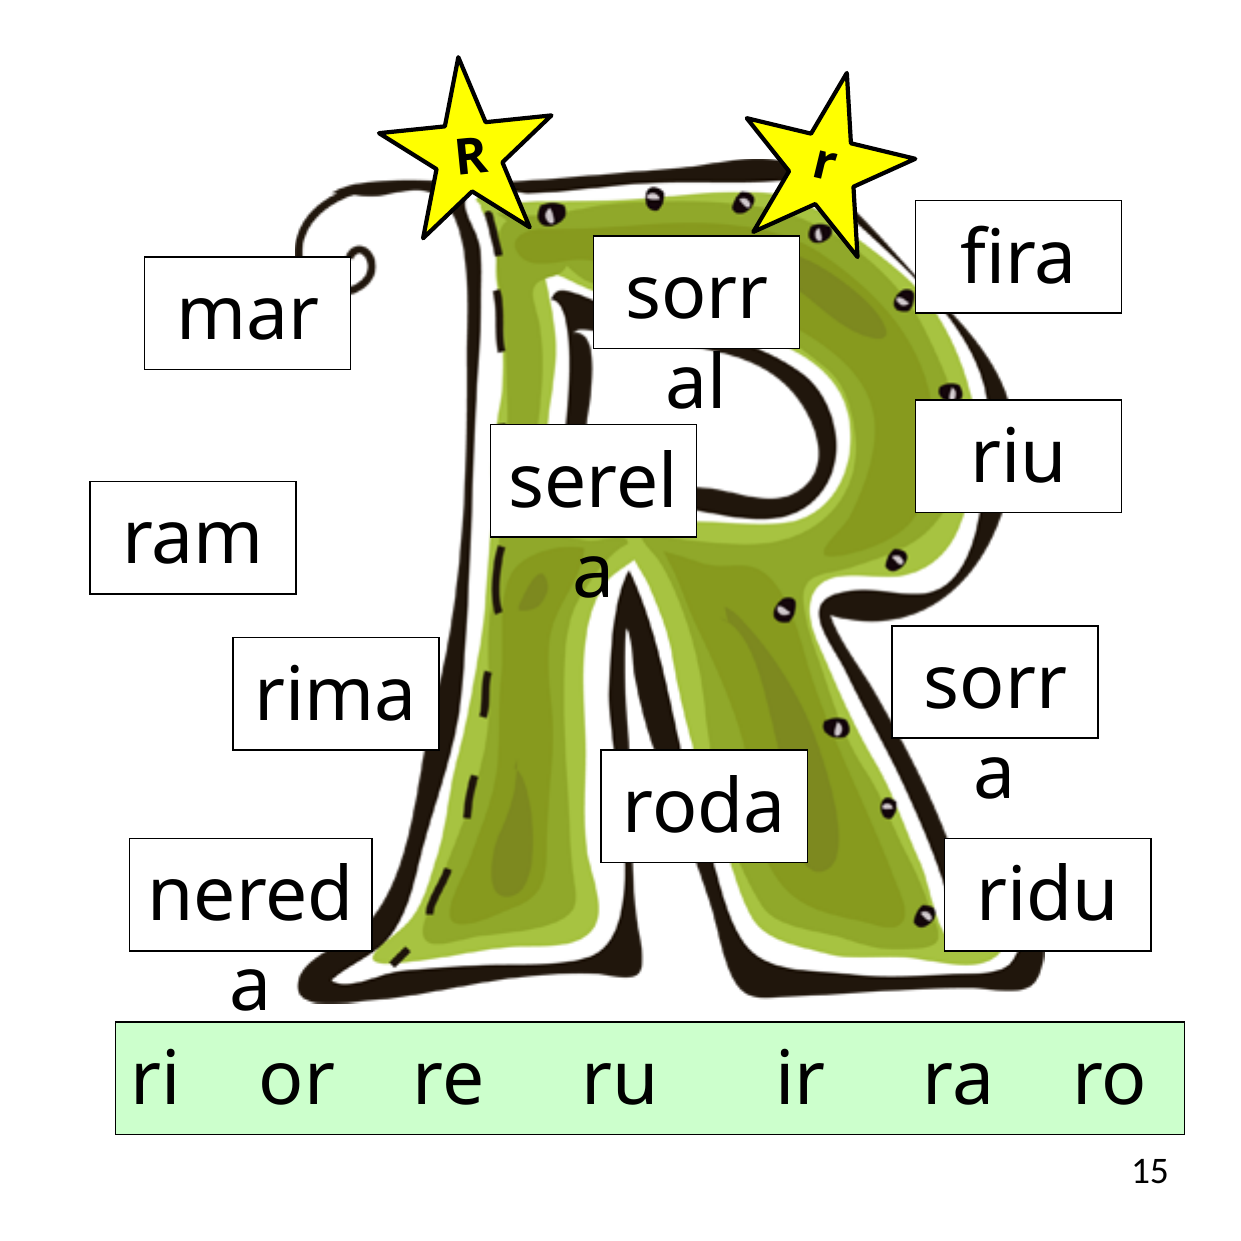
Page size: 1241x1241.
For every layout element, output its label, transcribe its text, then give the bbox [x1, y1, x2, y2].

text_box nereda [129, 838, 290, 951]
text_box fira [1049, 200, 1122, 313]
text_box ridu [1049, 838, 1151, 951]
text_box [380, 55, 565, 233]
text_box rima [232, 637, 290, 751]
text_box ram [90, 481, 290, 594]
text_box mar [144, 256, 290, 370]
text_box sorra [1049, 625, 1099, 739]
picture [295, 159, 1045, 1005]
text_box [738, 73, 940, 251]
text_box 15 [1116, 1138, 1188, 1199]
text_box ri or re ru ir ra ro [115, 1021, 1185, 1135]
text_box riu [1049, 400, 1122, 513]
